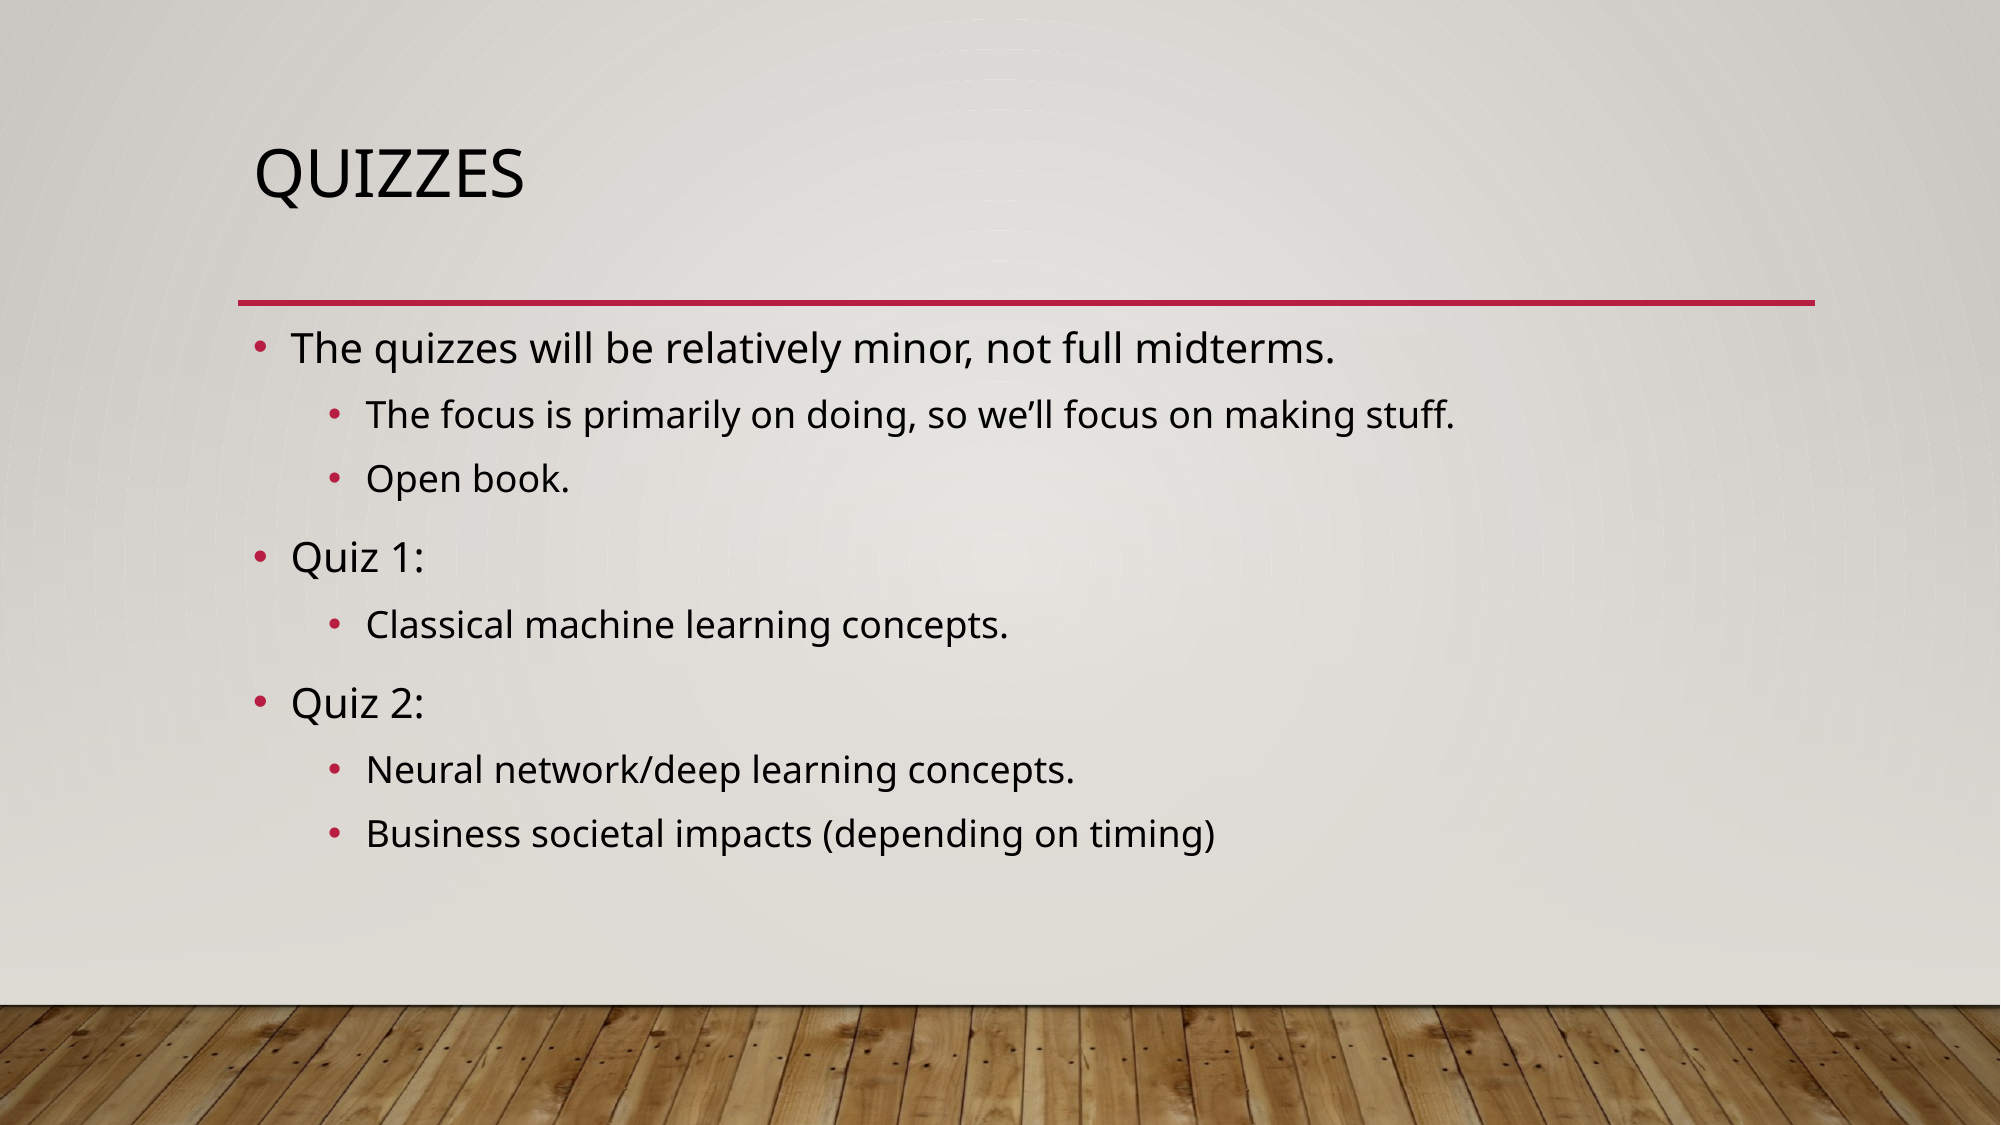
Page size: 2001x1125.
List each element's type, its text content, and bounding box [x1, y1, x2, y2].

picture [0, 1005, 2000, 1125]
list The quizzes will be relatively minor, not full midterms. The focus is primarily on doing, so we’ll focus on making stuff. Open book. Quiz 1: Classical machine learning concepts. Quiz 2: Neural network/deep learning concepts. Business societal impacts (depending on timing) [238, 304, 1814, 993]
title Quizzes [238, 131, 1814, 304]
